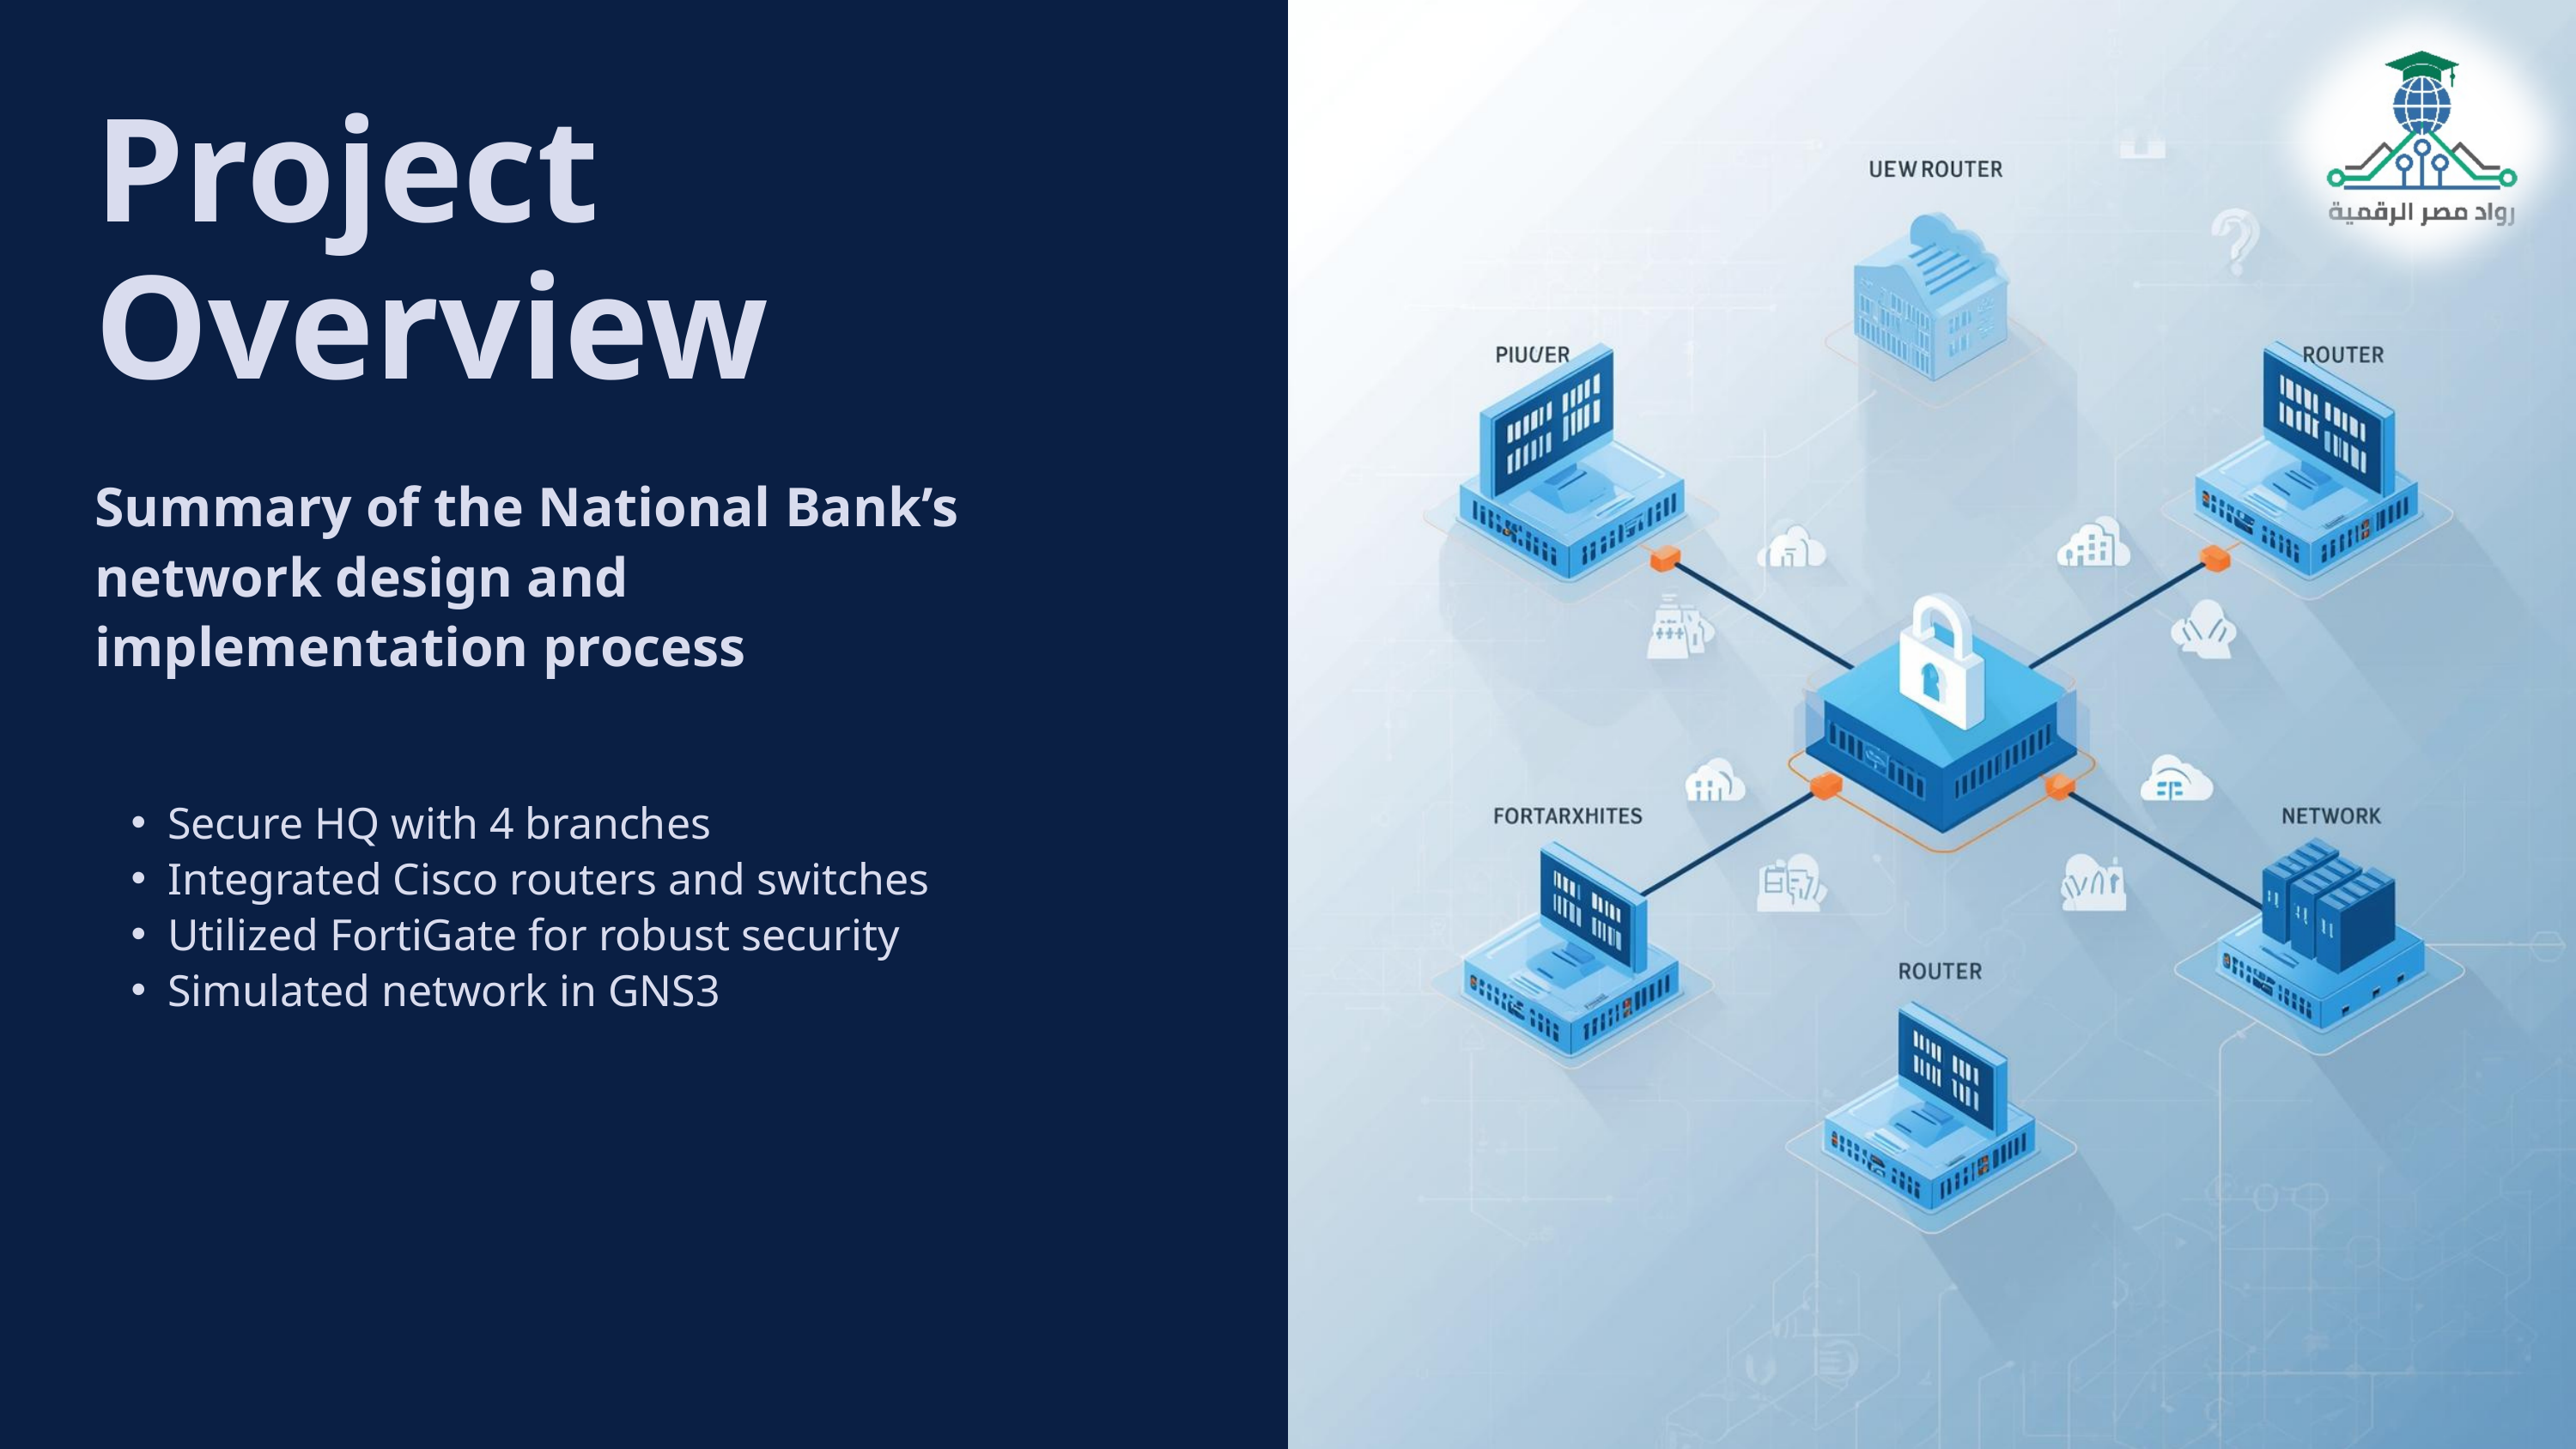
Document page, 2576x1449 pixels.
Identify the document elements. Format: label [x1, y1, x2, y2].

picture [2243, 0, 2576, 306]
text_box [94, 94, 1066, 1010]
text_box [1287, 0, 2576, 1449]
